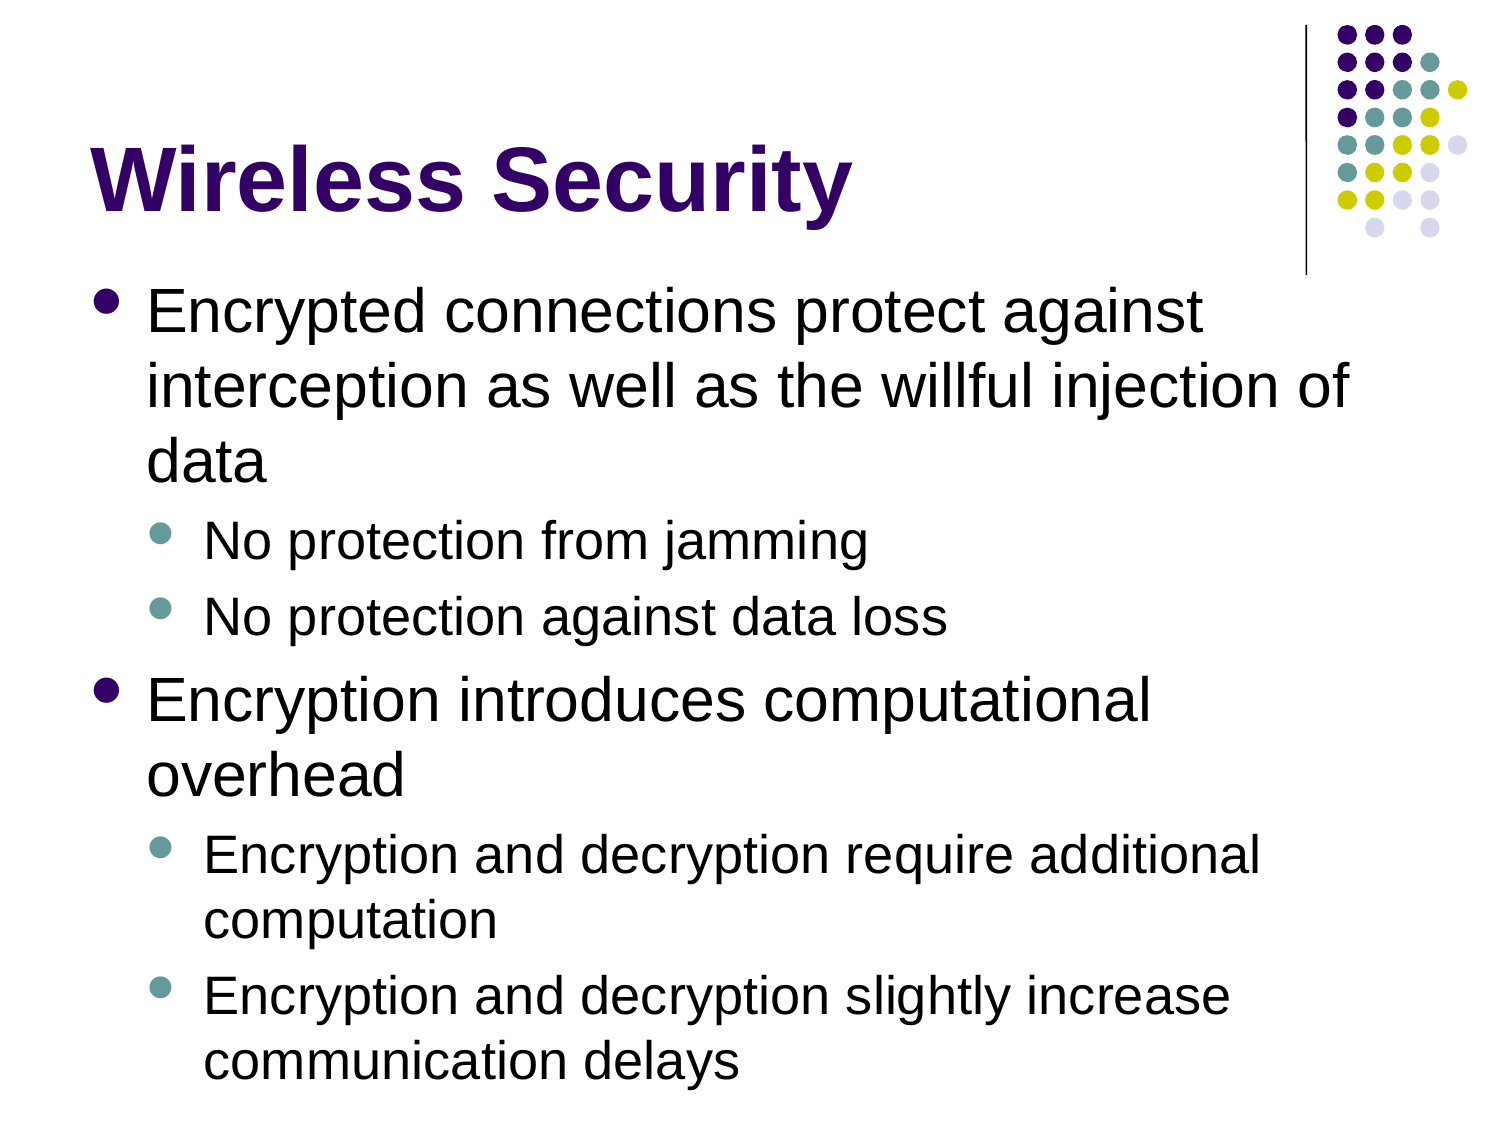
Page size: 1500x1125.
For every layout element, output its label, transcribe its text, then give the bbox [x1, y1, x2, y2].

title Wireless Security [75, 24, 1313, 238]
list Encrypted connections protect against interception as well as the willful injection of data No protection from jamming No protection against data loss Encryption introduces computational overhead Encryption and decryption require additional computation Encryption and decryption slightly increase communication delays [75, 262, 1425, 1006]
